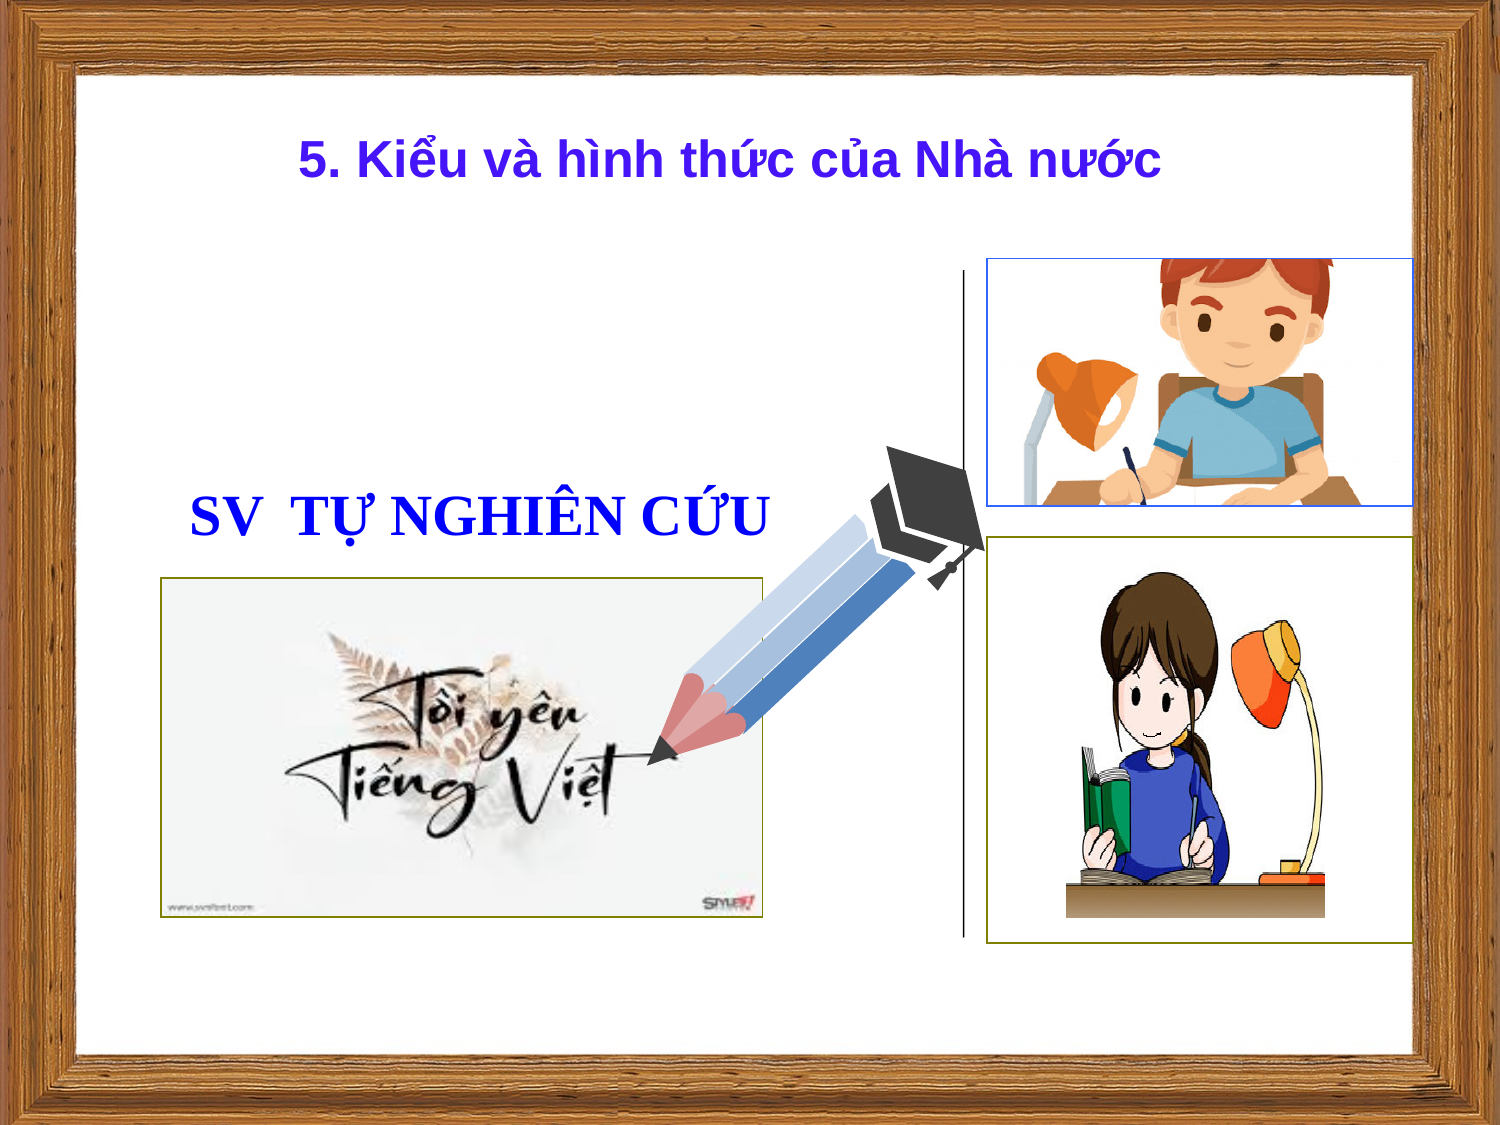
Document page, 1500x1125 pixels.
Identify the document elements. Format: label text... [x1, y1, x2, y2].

text_box 5. Kiểu và hình thức của Nhà nước [205, 117, 1256, 257]
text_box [735, 402, 881, 837]
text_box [174, 259, 1413, 943]
picture [0, 0, 1500, 1125]
